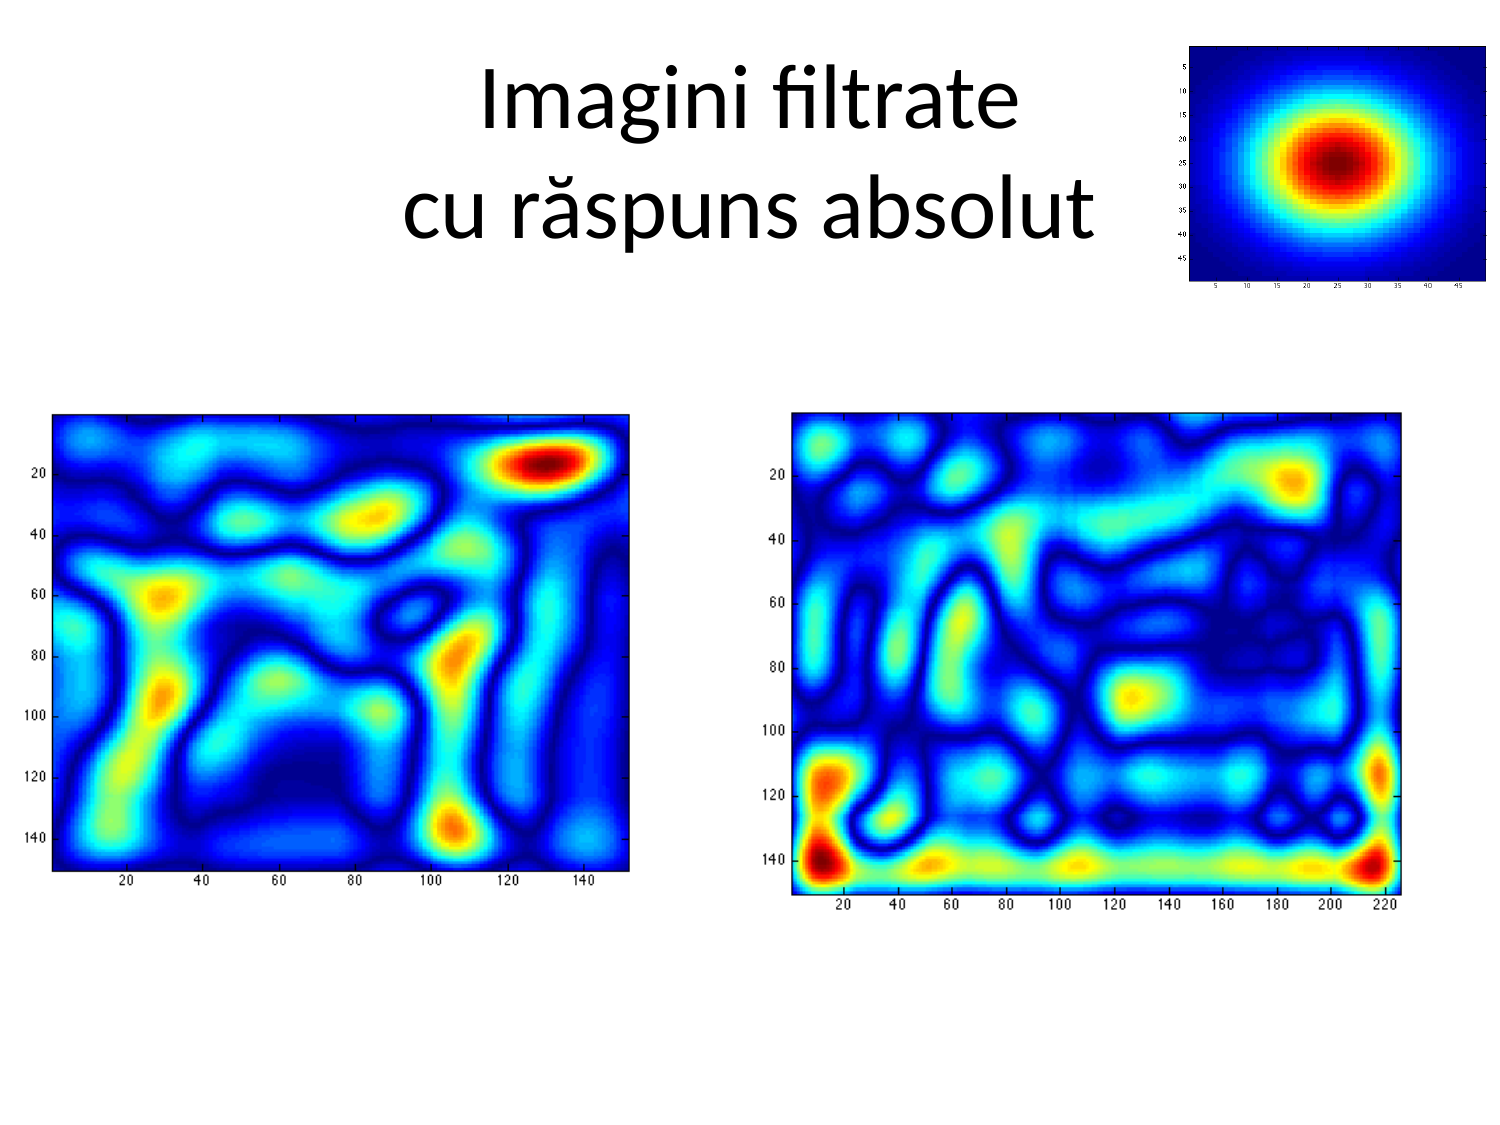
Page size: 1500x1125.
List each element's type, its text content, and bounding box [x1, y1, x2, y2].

picture [1138, 24, 1500, 312]
picture [0, 369, 1475, 959]
title Imagini filtrate cu răspuns absolut [75, 0, 1425, 353]
